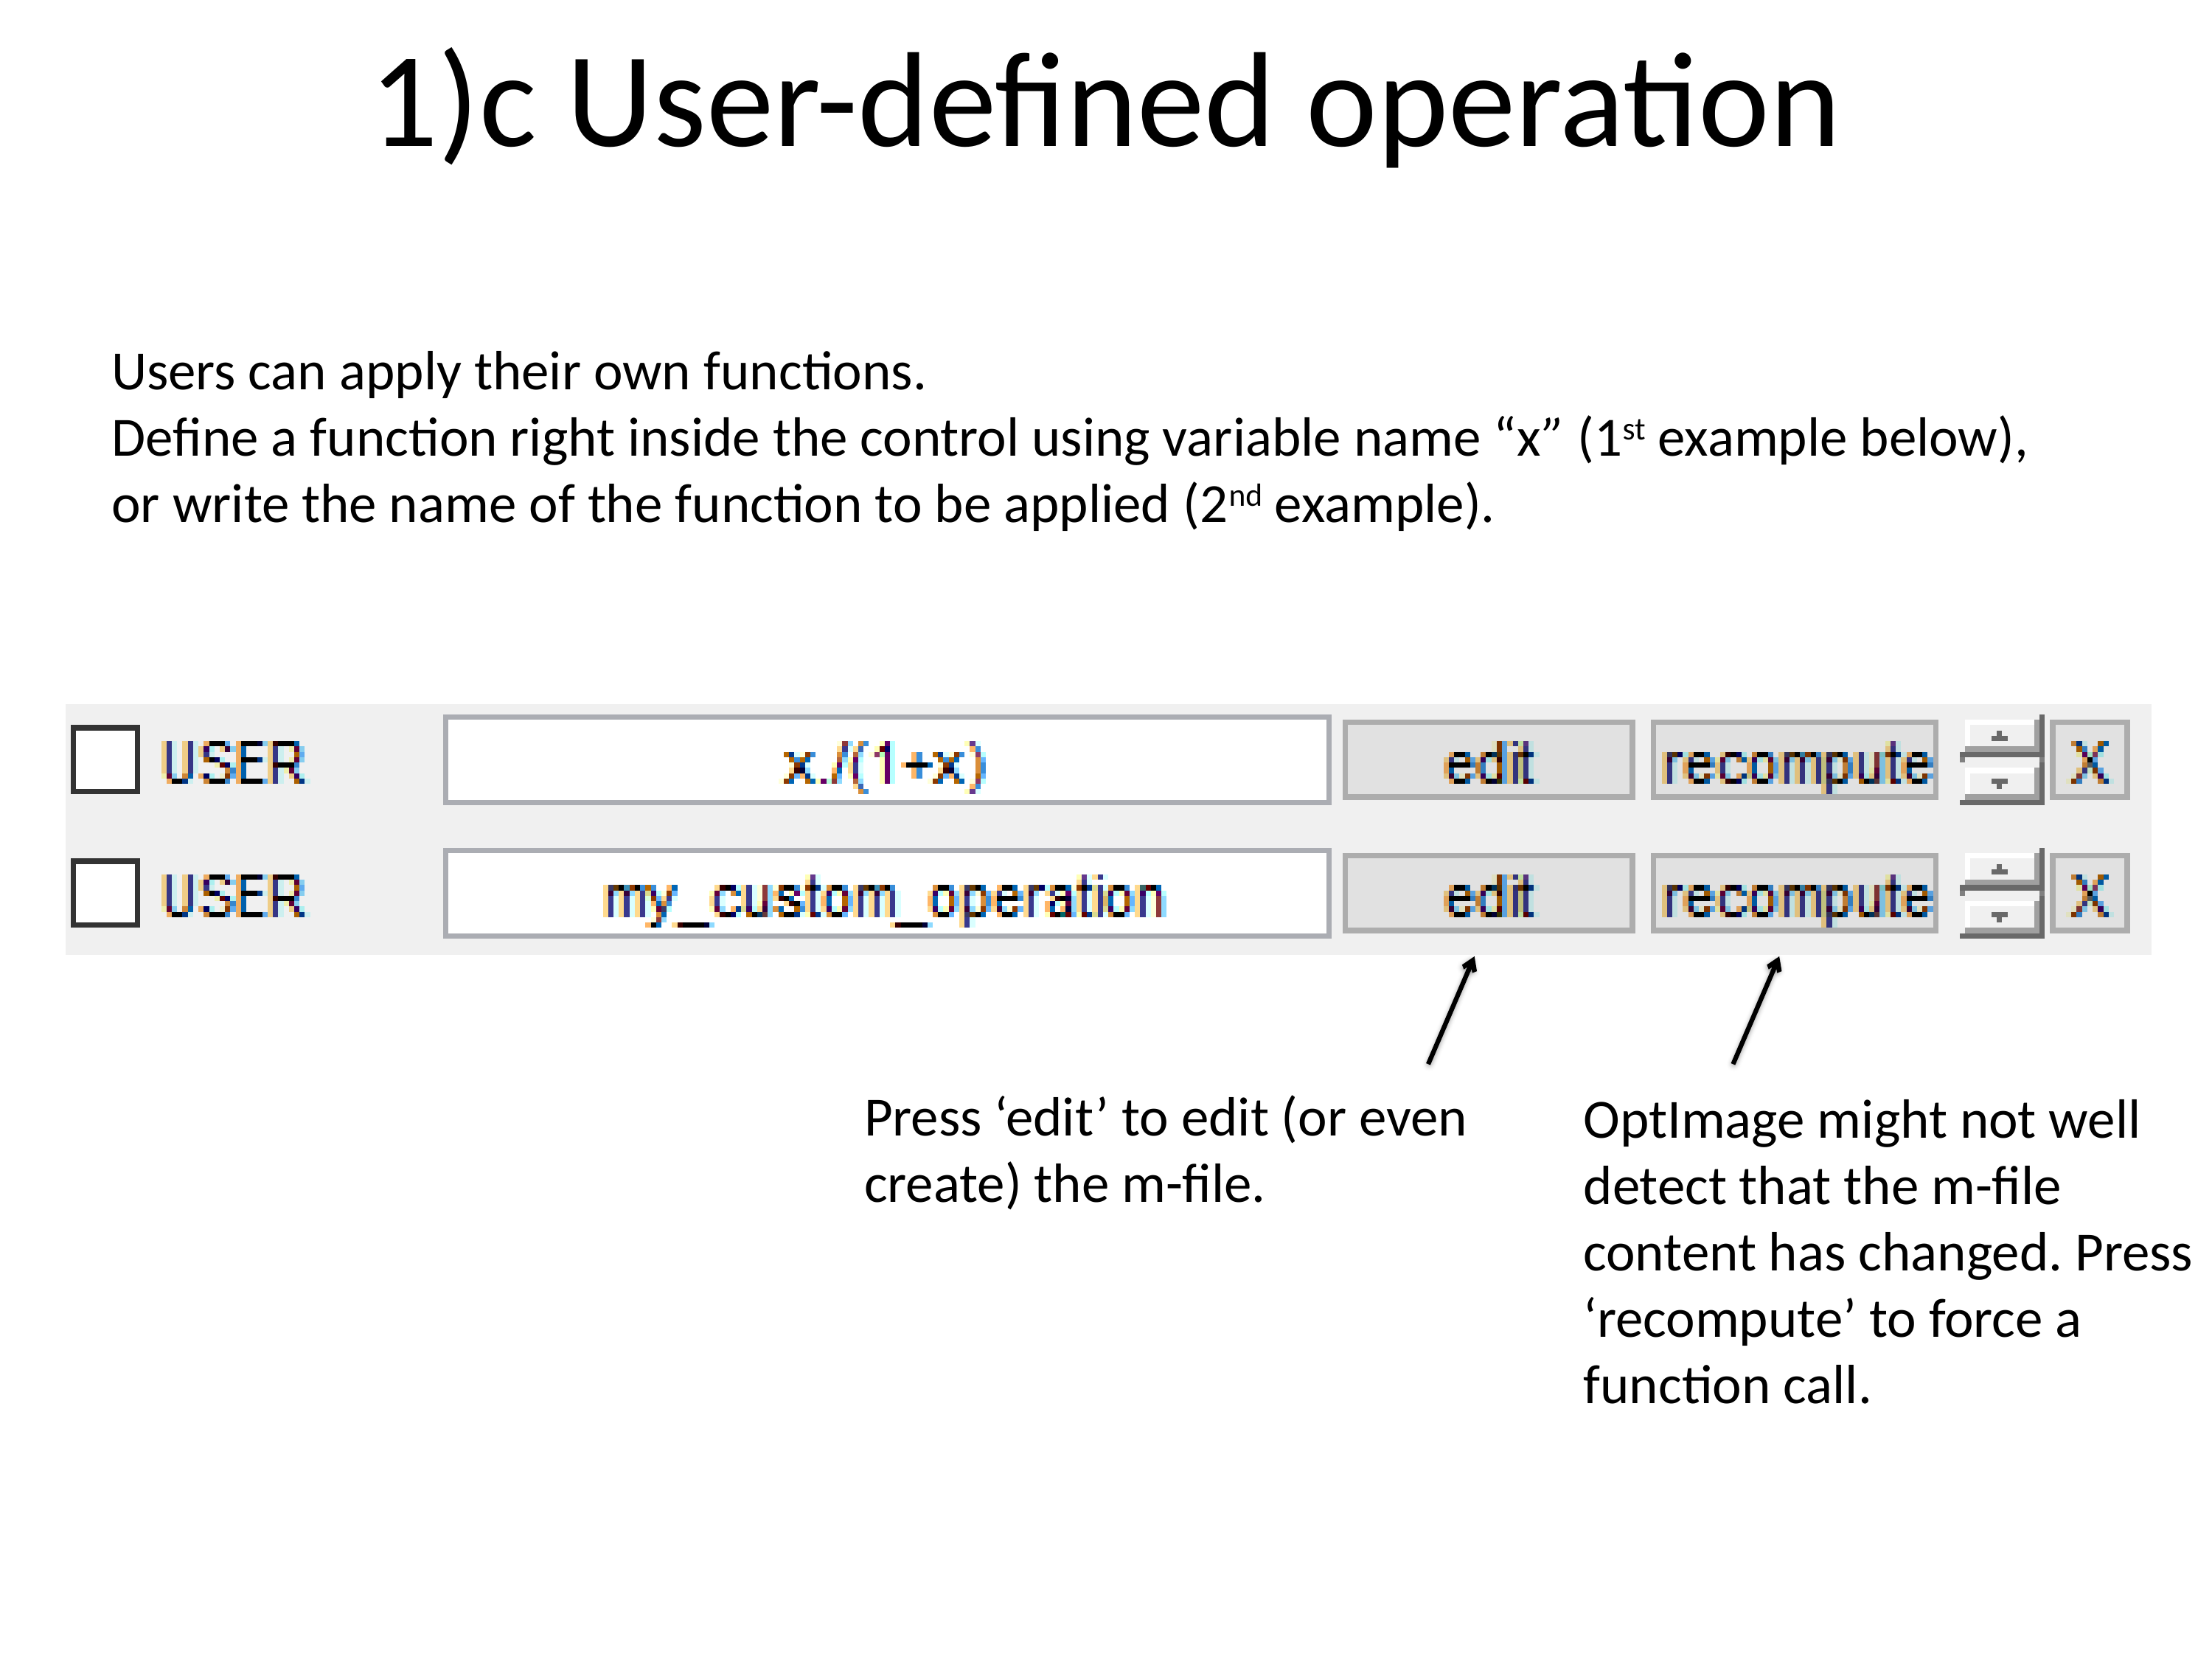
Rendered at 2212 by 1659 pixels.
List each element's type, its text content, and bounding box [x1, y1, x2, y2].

title 1)c User-defined operation [111, 0, 2101, 184]
text_box Users can apply their own functions. Define a function right inside the control using variable name “x” (1st example below), or write the name of the function to be applied (2nd example). [100, 329, 2073, 540]
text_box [1427, 962, 1475, 1065]
text_box OptImage might not well detect that the m-file content has changed. Press ‘recompute’ to force a function call. [1572, 1077, 2212, 1421]
text_box Press ‘edit’ to edit (or even create) the m-file. [853, 1075, 1507, 1219]
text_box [1733, 962, 1780, 1065]
picture [60, 704, 2152, 955]
